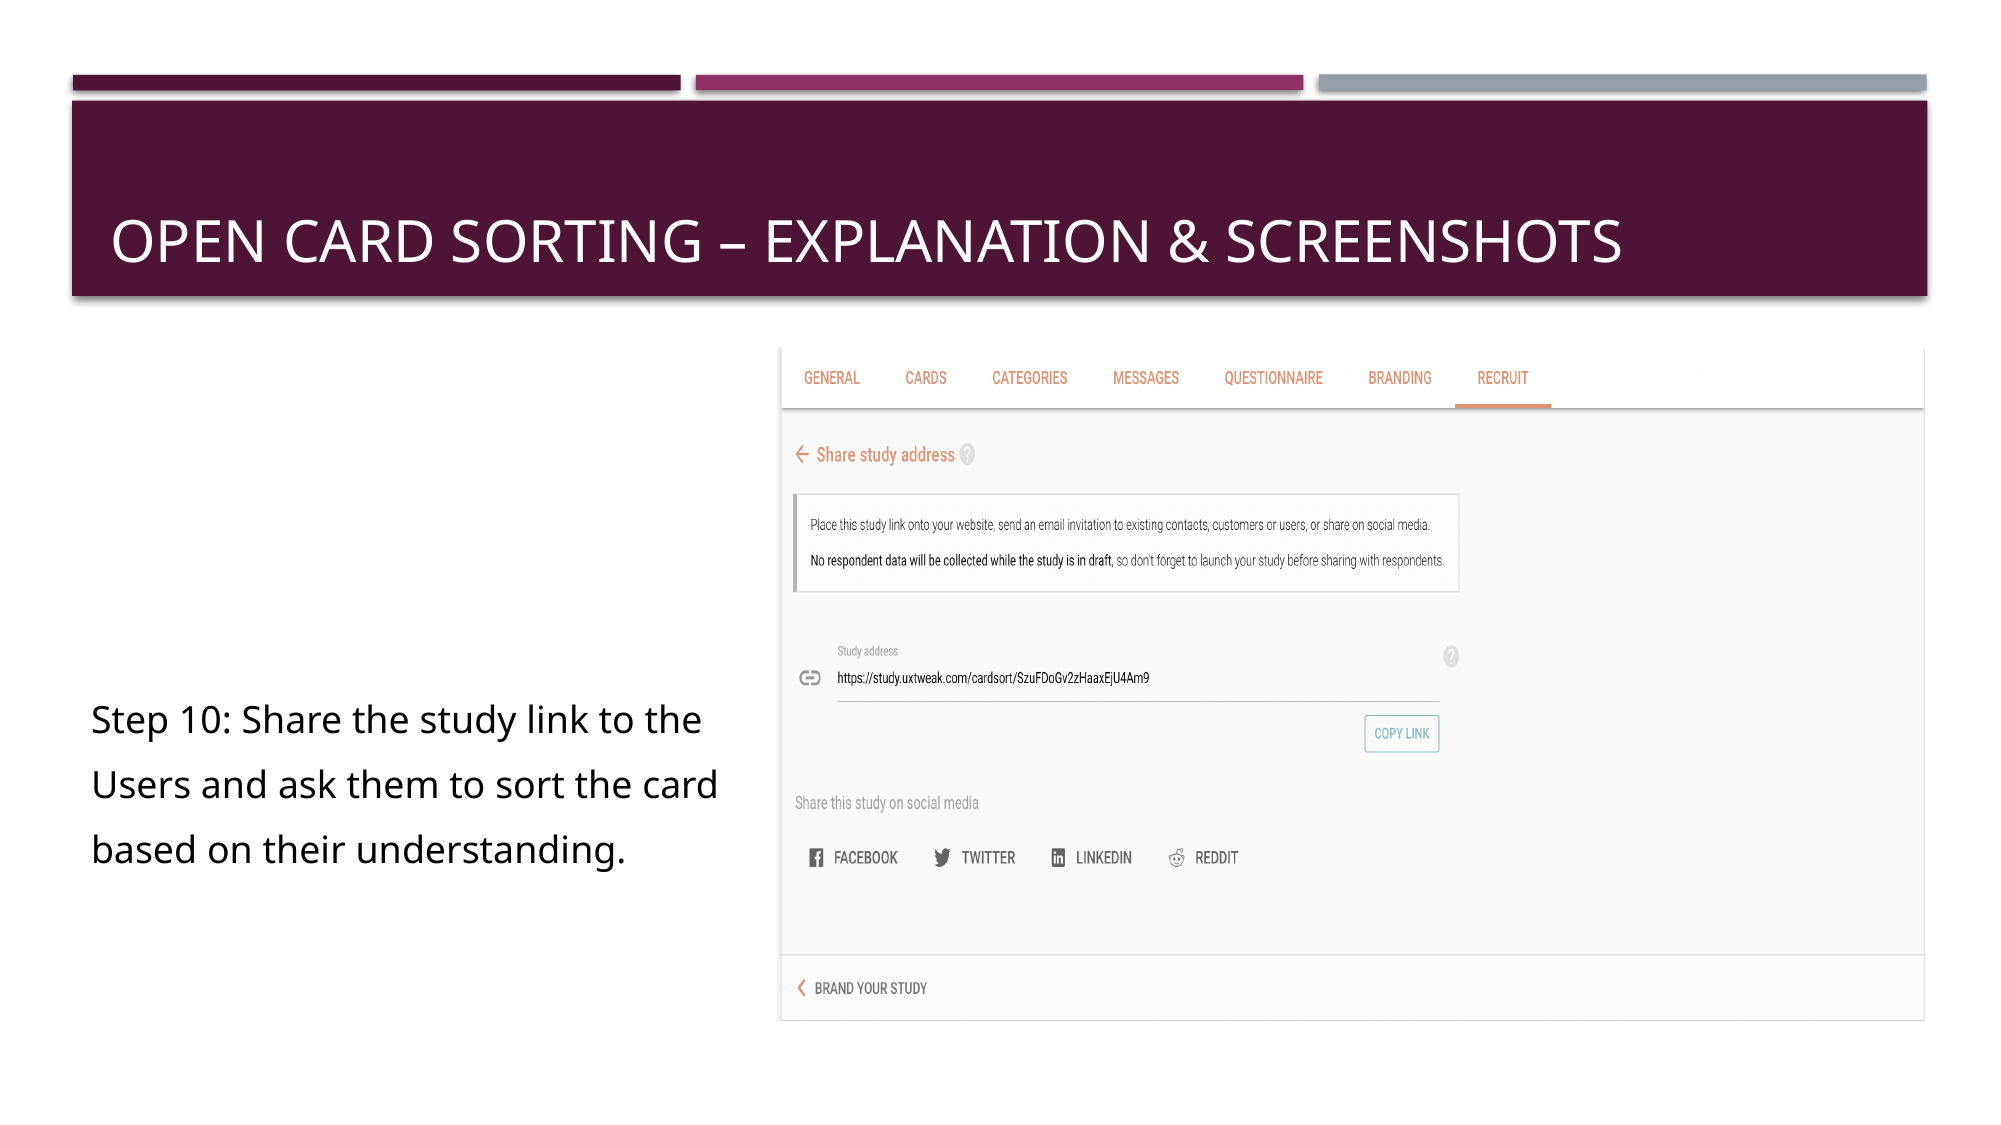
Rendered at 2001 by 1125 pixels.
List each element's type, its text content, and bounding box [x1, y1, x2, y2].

title Open Card sorting – Explanation & Screenshots [95, 115, 1905, 282]
list Step 10: Share the study link to the Users and ask them to sort the card based on their understanding. [75, 298, 1924, 1065]
picture [776, 346, 1925, 1022]
